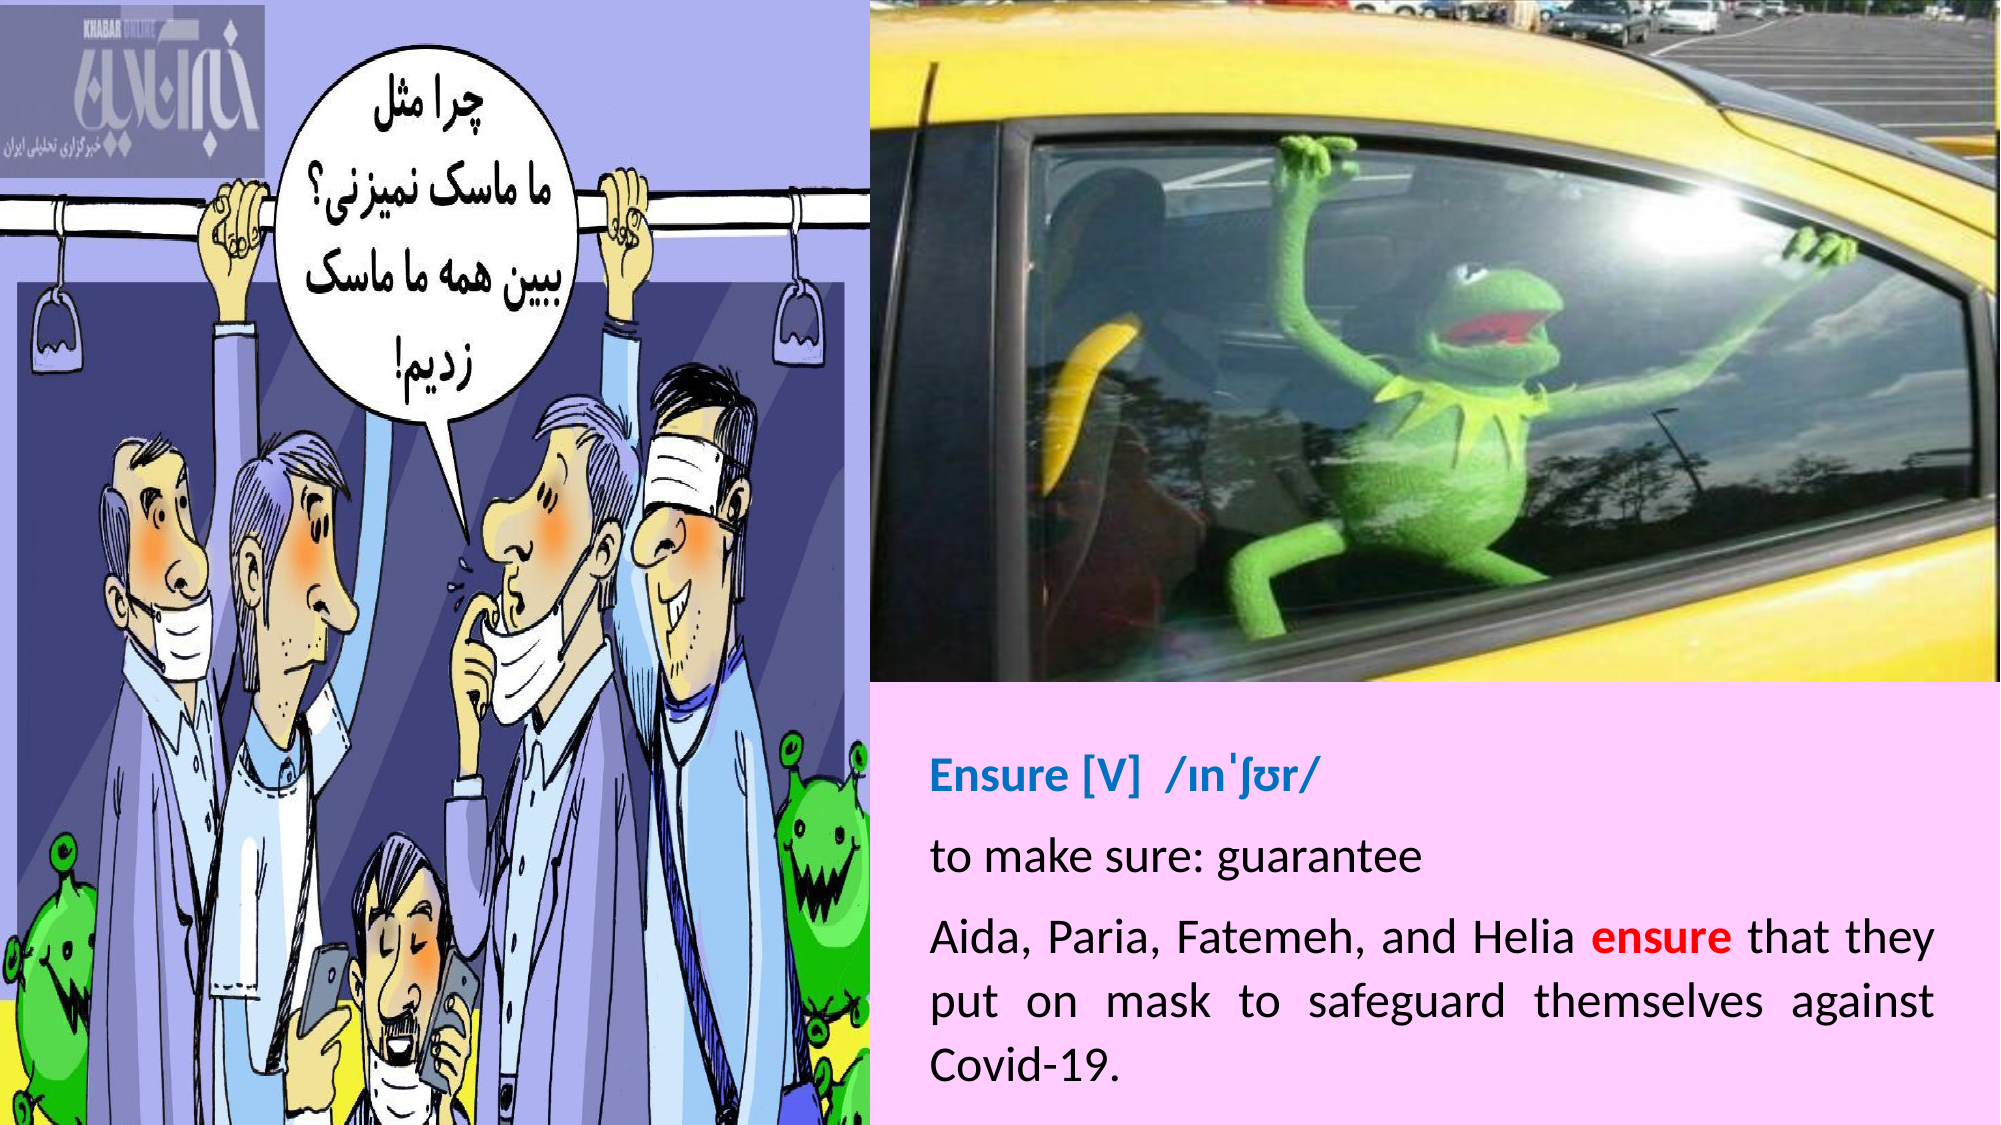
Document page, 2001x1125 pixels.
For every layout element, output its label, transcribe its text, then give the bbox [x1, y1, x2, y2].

text_box Ensure [V] /ɪnˈʃʊr/ to make sure: guarantee Aida, Paria, Fatemeh, and Helia ensure that they put on mask to safeguard themselves against Covid-19. [914, 730, 1950, 1100]
picture [0, 0, 2000, 1125]
